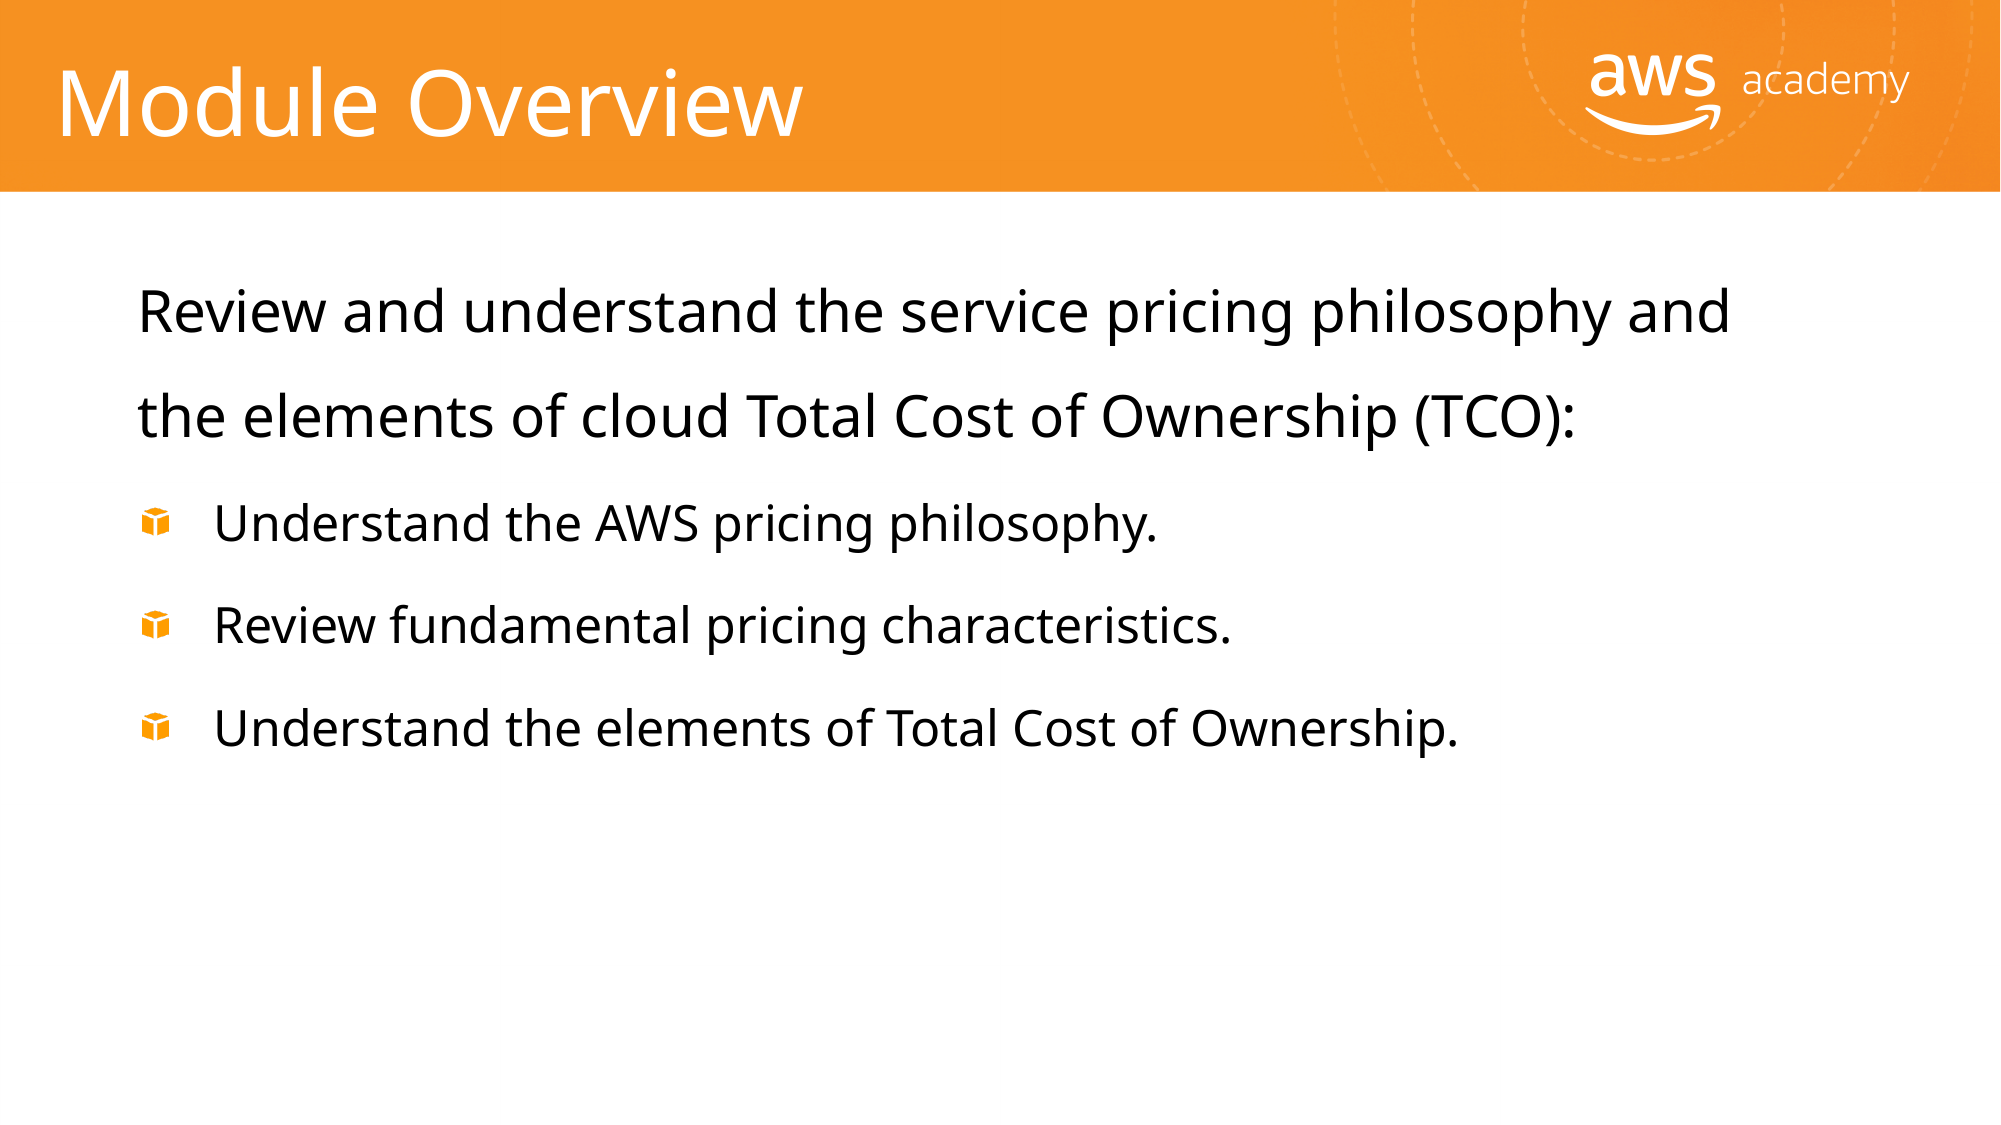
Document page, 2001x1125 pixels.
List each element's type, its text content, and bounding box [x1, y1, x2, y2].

title Module Overview [39, 43, 1573, 172]
picture [0, 0, 2001, 1125]
list Review and understand the service pricing philosophy and the elements of cloud Total Cost of Ownership (TCO): Understand the AWS pricing philosophy. Review fundamental pricing characteristics. Understand the elements of Total Cost of Ownership. [86, 275, 1824, 817]
